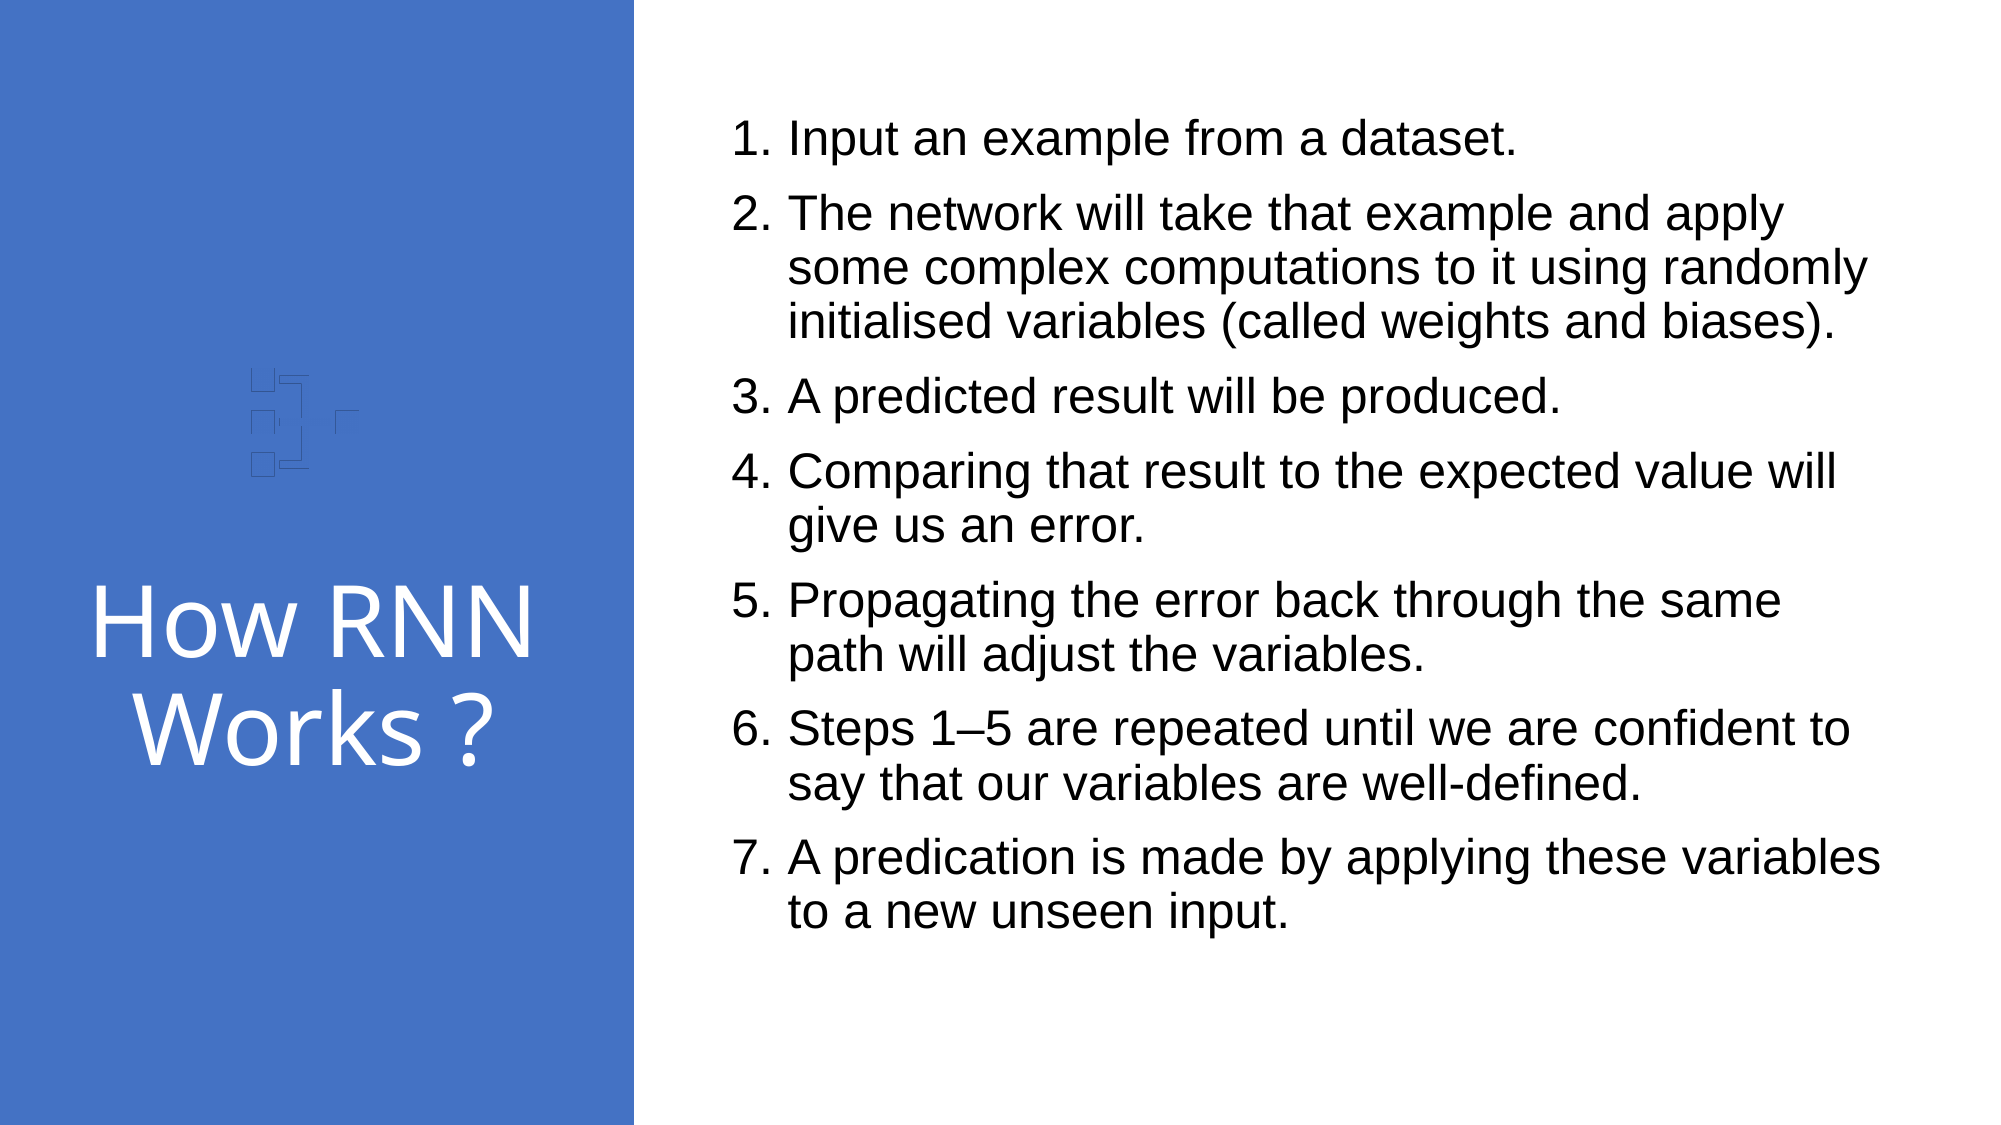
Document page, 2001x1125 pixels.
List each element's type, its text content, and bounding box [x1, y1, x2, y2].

text_box [0, 0, 635, 1125]
title How RNN Works ? [51, 563, 576, 1014]
picture [229, 348, 380, 499]
list Input an example from a dataset. The network will take that example and apply some complex computations to it using randomly initialised variables (called weights and biases). A predicted result will be produced. Comparing that result to the expected value will give us an error. Propagating the error back through the same path will adjust the variables. Steps 1–5 are repeated until we are confident to say that our variables are well-defined. A predication is made by applying these variables to a new unseen input. [710, 105, 1907, 1013]
